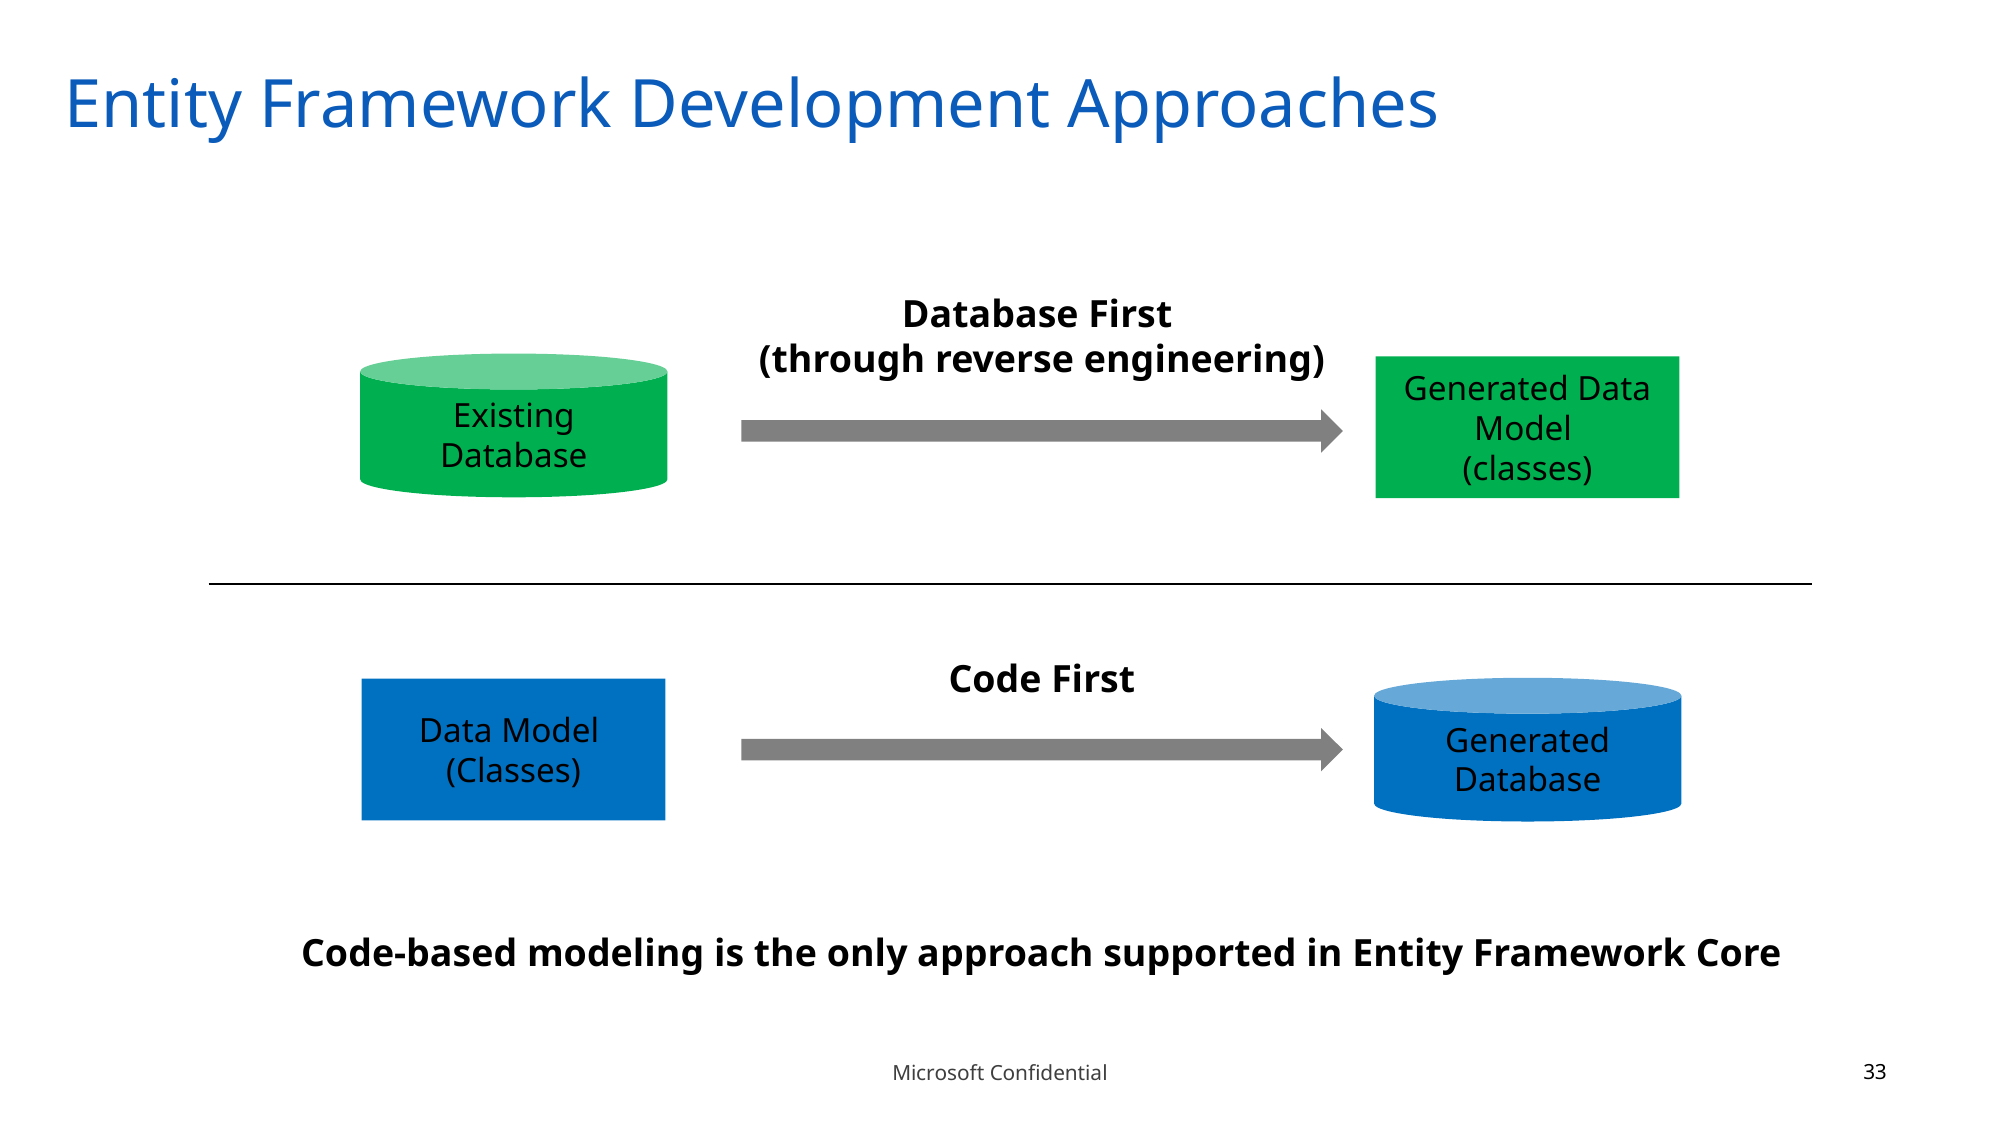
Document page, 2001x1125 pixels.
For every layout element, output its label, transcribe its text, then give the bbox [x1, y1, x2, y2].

text_box [741, 409, 1343, 453]
text_box [741, 727, 1343, 772]
slide_number 33 [1451, 1042, 1902, 1103]
text_box Code First [741, 647, 1343, 708]
text_box Generated Database [1374, 677, 1682, 822]
text_box Database First (through reverse engineering) [741, 282, 1343, 388]
title Entity Framework Development Approaches [49, 49, 1899, 162]
text_box Data Model (Classes) [361, 678, 666, 821]
text_box Code-based modeling is the only approach supported in Entity Framework Core [207, 921, 1877, 981]
text_box Existing Database [360, 353, 668, 498]
text_box Generated Data Model (classes) [1375, 356, 1680, 499]
